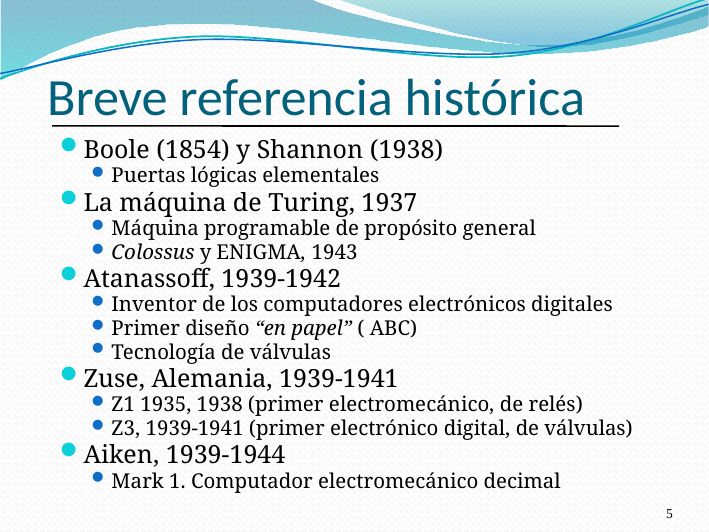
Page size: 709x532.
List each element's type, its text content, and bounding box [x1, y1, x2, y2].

title Breve referencia histórica [47, 29, 650, 127]
slide_number 5 [614, 492, 674, 521]
list Boole (1854) y Shannon (1938) Puertas lógicas elementales La máquina de Turing, 1937 Máquina programable de propósito general Colossus y ENIGMA, 1943 Atanassoff, 1939-1942 Inventor de los computadores electrónicos digitales Primer diseño “en papel” ( ABC) Tecnología de válvulas Zuse, Alemania, 1939-1941 Z1 1935, 1938 (primer electromecánico, de relés) Z3, 1939-1941 (primer electrónico digital, de válvulas) Aiken, 1939-1944 Mark 1. Computador electromecánico decimal [53, 135, 709, 532]
